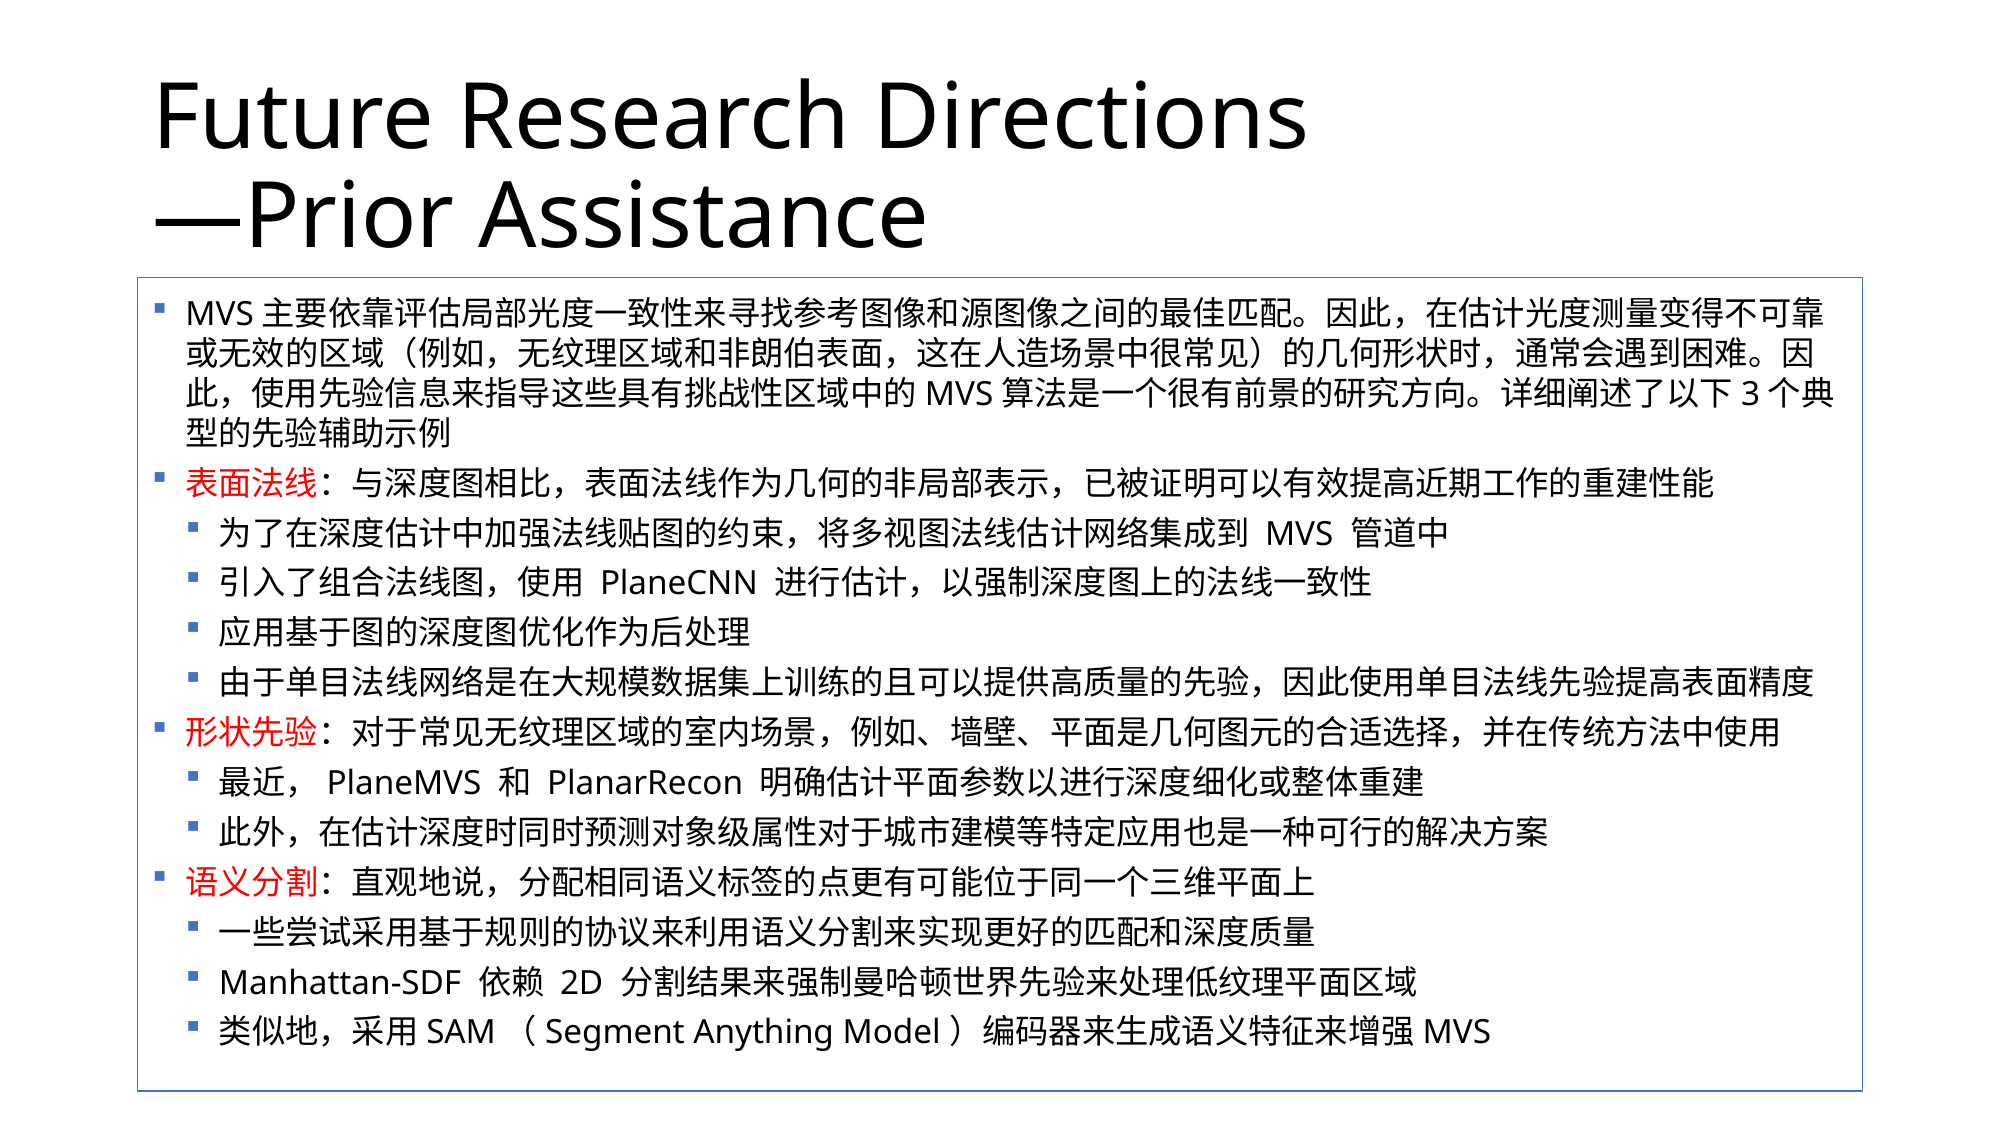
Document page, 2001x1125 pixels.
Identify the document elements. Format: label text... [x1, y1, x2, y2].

text_box MVS主要依靠评估局部光度一致性来寻找参考图像和源图像之间的最佳匹配。因此，在估计光度测量变得不可靠或无效的区域（例如，无纹理区域和非朗伯表面，这在人造场景中很常见）的几何形状时，通常会遇到困难。因此，使用先验信息来指导这些具有挑战性区域中的MVS算法是一个很有前景的研究方向。详细阐述了以下3个典型的先验辅助示例 表面法线：与深度图相比，表面法线作为几何的非局部表示，已被证明可以有效提高近期工作的重建性能 为了在深度估计中加强法线贴图的约束，将多视图法线估计网络集成到 MVS 管道中 引入了组合法线图，使用 PlaneCNN 进行估计，以强制深度图上的法线一致性 应用基于图的深度图优化作为后处理 由于单目法线网络是在大规模数据集上训练的且可以提供高质量的先验，因此使用单目法线先验提高表面精度 形状先验：对于常见无纹理区域的室内场景，例如、墙壁、平面是几何图元的合适选择，并在传统方法中使用 最近，PlaneMVS 和 PlanarRecon 明确估计平面参数以进行深度细化或整体重建 此外，在估计深度时同时预测对象级属性对于城市建模等特定应用也是一种可行的解决方案 语义分割：直观地说，分配相同语义标签的点更有可能位于同一个三维平面上 一些尝试采用基于规则的协议来利用语义分割来实现更好的匹配和深度质量 Manhattan-SDF 依赖 2D 分割结果来强制曼哈顿世界先验来处理低纹理平面区域 类似地，采用SAM（Segment Anything Model）编码器来生成语义特征来增强MVS [137, 277, 1863, 1091]
title Future Research Directions —Prior Assistance [137, 59, 1863, 277]
